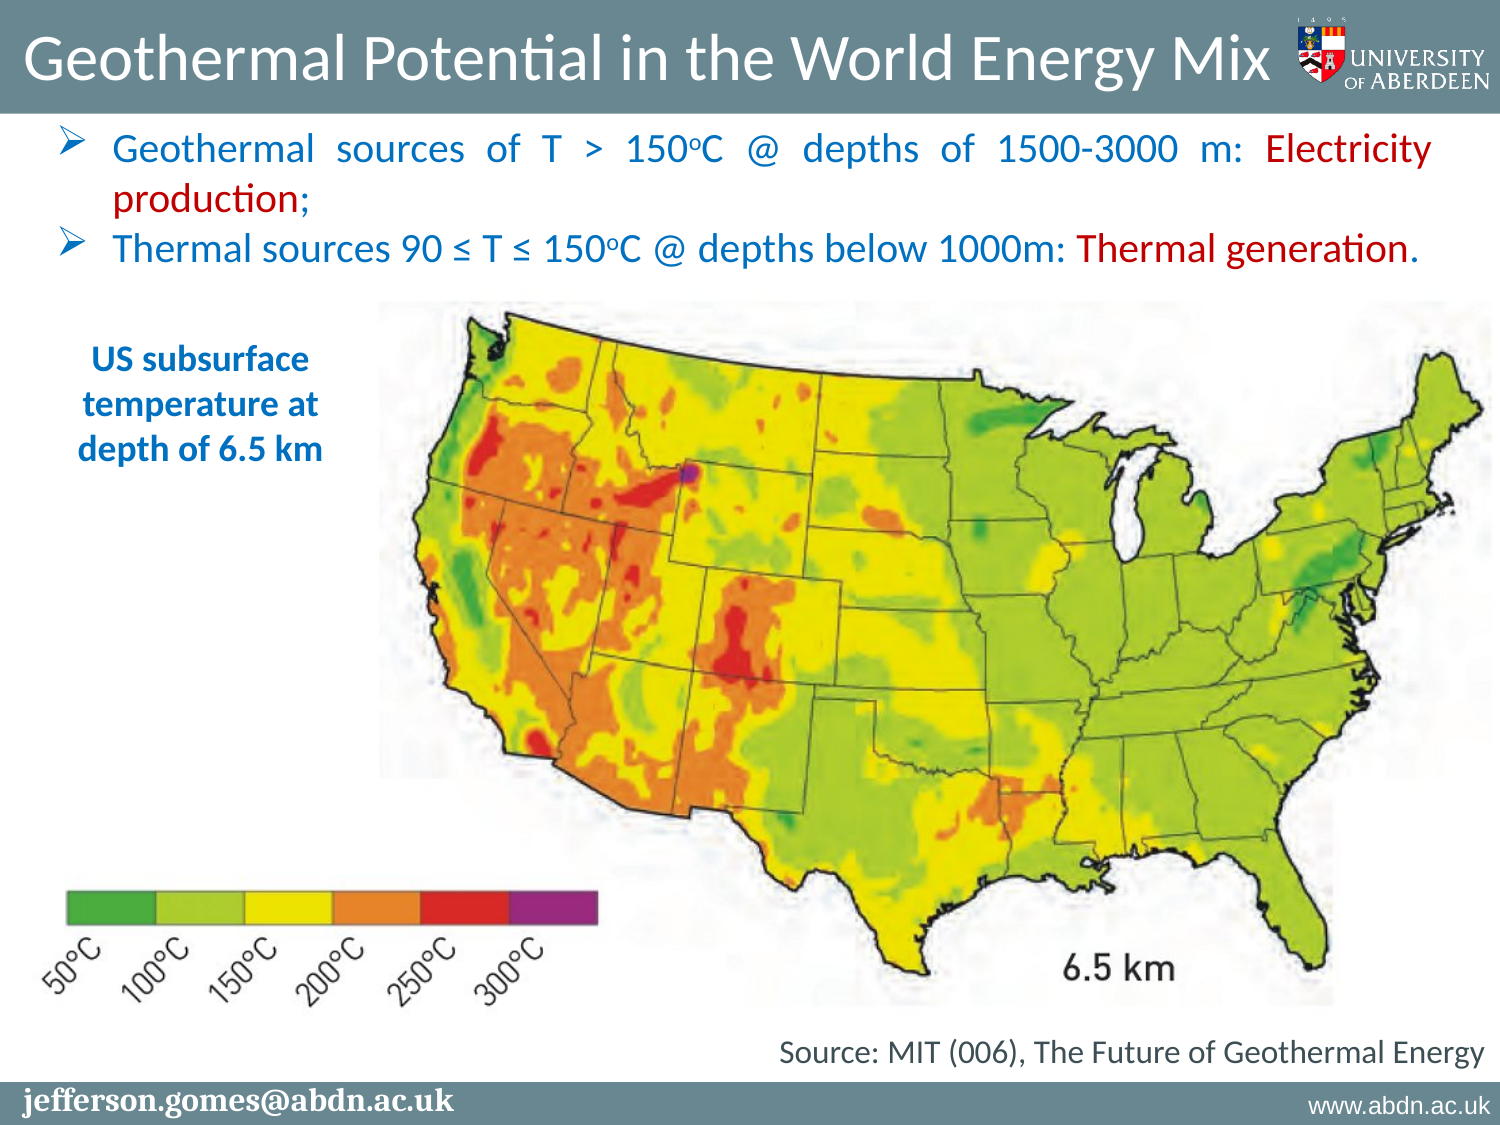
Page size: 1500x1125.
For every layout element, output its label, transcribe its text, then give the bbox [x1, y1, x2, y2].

text_box Source: MIT (006), The Future of Geothermal Energy [764, 1023, 1500, 1078]
picture [1287, 7, 1495, 103]
picture [21, 290, 1495, 1024]
text_box Geothermal sources of T > 150oC @ depths of 1500-3000 m: Electricity production; Thermal sources 90 ≤ T ≤ 150oC @ depths below 1000m: Thermal generation. [41, 113, 1447, 289]
text_box Geothermal Potential in the World Energy Mix [8, 5, 1288, 101]
text_box jefferson.gomes@abdn.ac.uk [0, 1074, 479, 1125]
